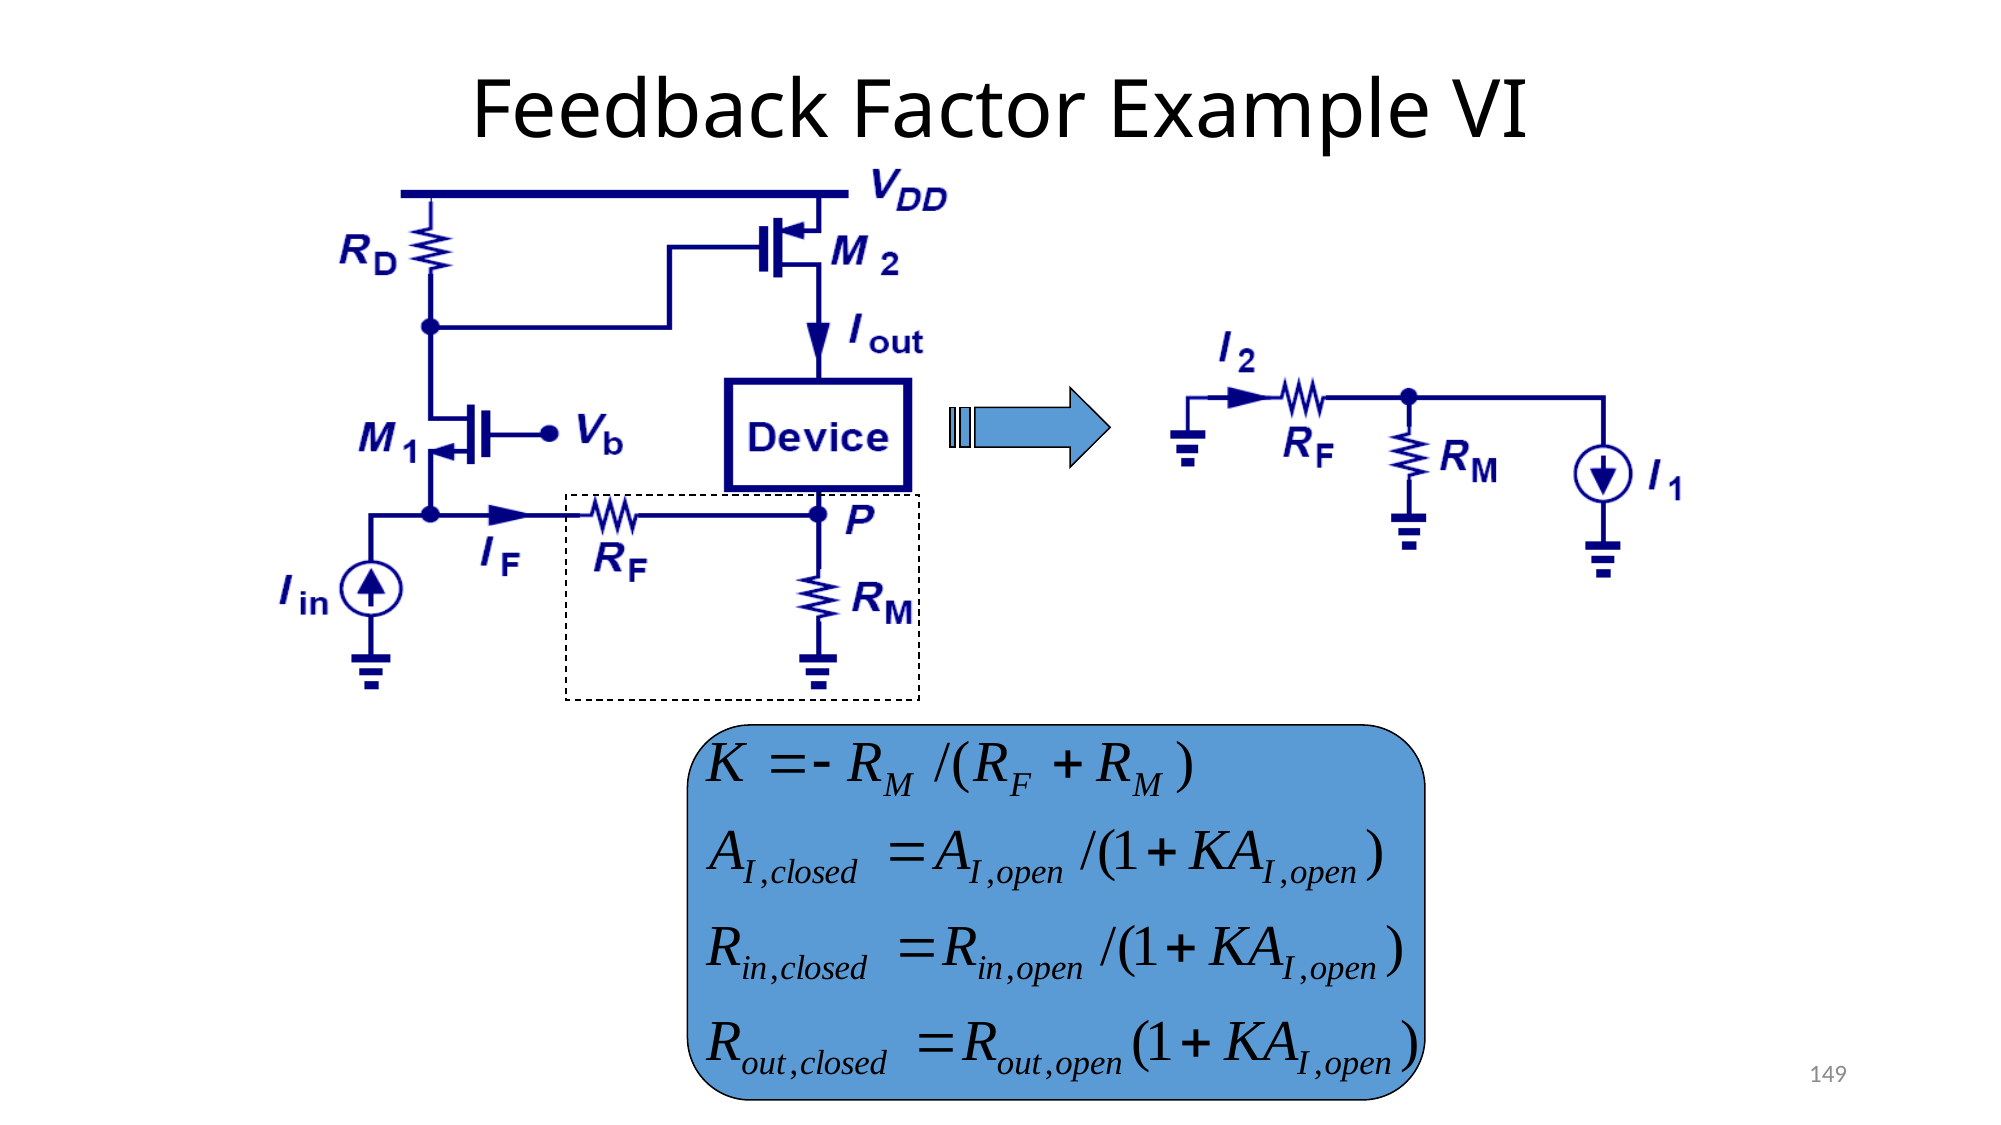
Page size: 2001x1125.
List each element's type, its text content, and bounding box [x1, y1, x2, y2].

title Feedback Factor Example VI [137, 59, 1863, 163]
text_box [274, 162, 950, 700]
slide_number 149 [1412, 1042, 1863, 1103]
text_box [687, 724, 1425, 1100]
picture [1162, 312, 1688, 597]
text_box [974, 387, 1111, 468]
text_box [950, 407, 955, 448]
footer CH 12 Feedback [662, 1042, 1338, 1103]
text_box [959, 407, 970, 448]
